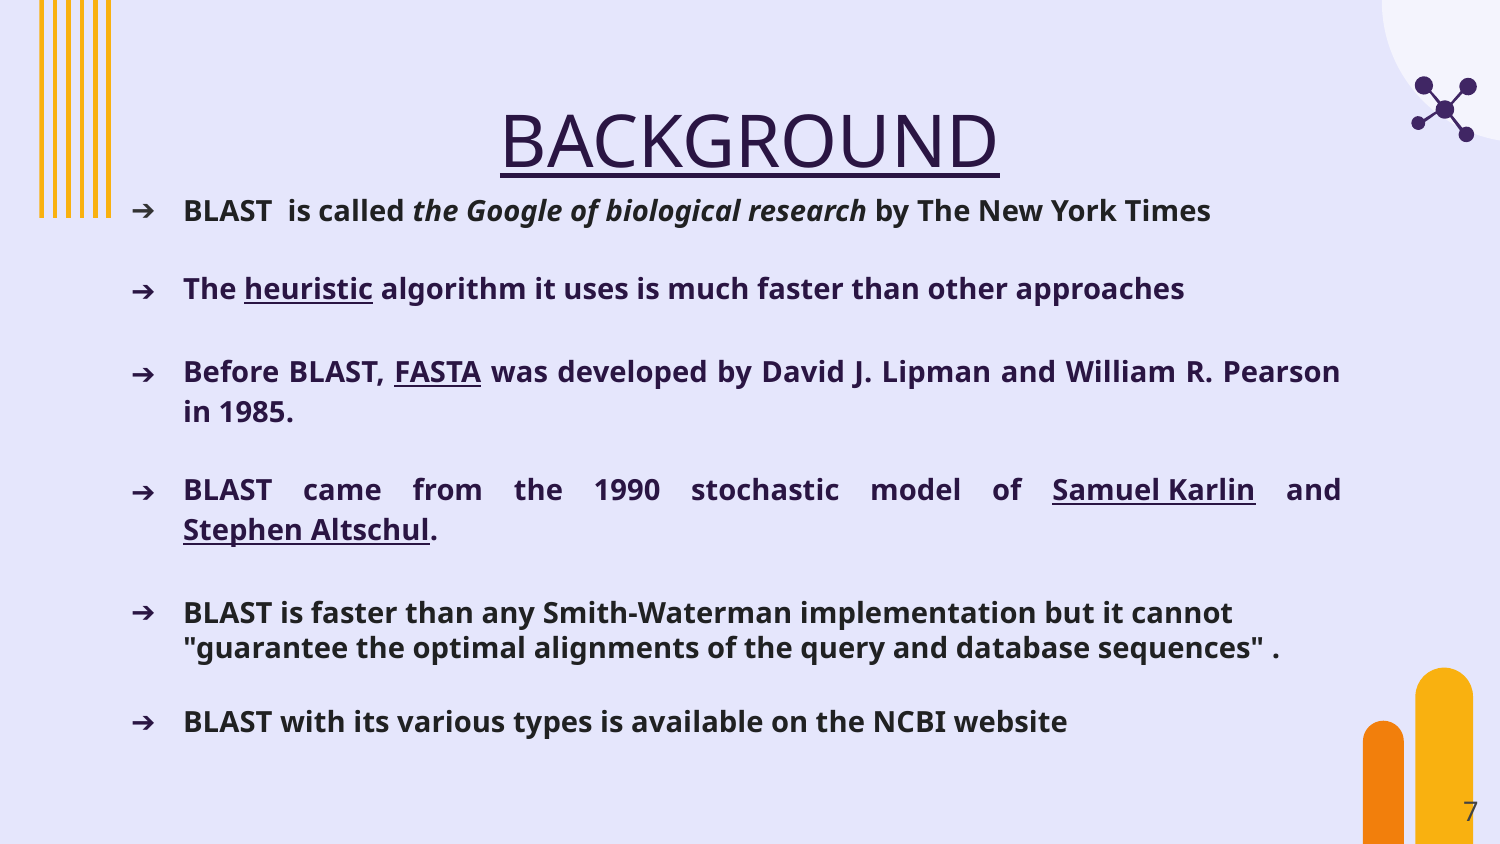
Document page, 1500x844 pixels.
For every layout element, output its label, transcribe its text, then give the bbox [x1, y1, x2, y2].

title BACKGROUND [116, 88, 1383, 167]
slide_number 7 [1403, 779, 1494, 844]
list BLAST is called the Google of biological research by The New York Times The heuristic algorithm it uses is much faster than other approaches Before BLAST, FASTA was developed by David J. Lipman and William R. Pearson in 1985. BLAST came from the 1990 stochastic model of Samuel Karlin and Stephen Altschul. BLAST is faster than any Smith-Waterman implementation but it cannot "guarantee the optimal alignments of the query and database sequences" . BLAST with its various types is available on the NCBI website [93, 176, 1357, 800]
